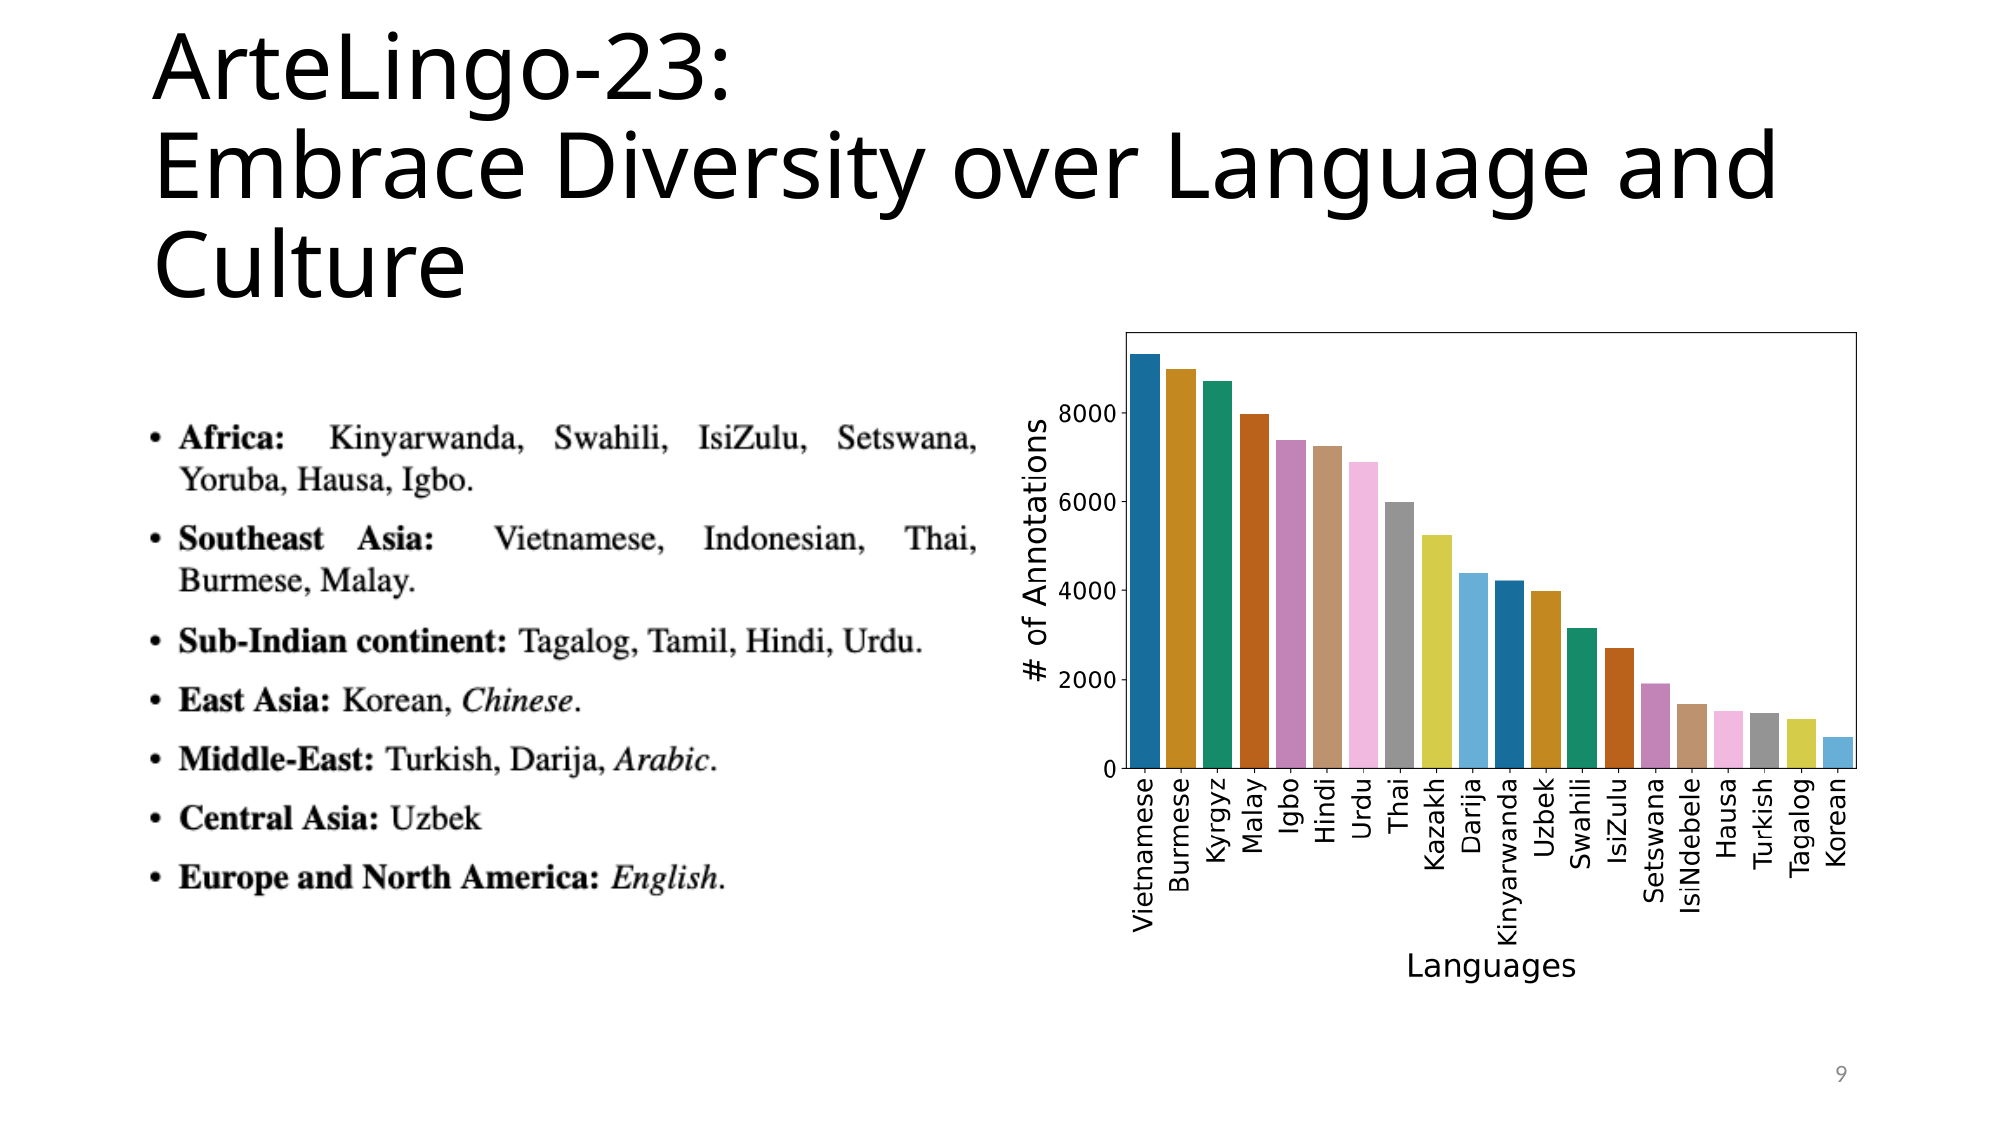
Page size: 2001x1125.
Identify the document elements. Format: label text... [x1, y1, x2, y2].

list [137, 404, 988, 908]
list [1012, 323, 1863, 990]
slide_number 9 [1412, 1042, 1863, 1103]
title ArteLingo-23: Embrace Diversity over Language and Culture [137, 59, 1863, 278]
